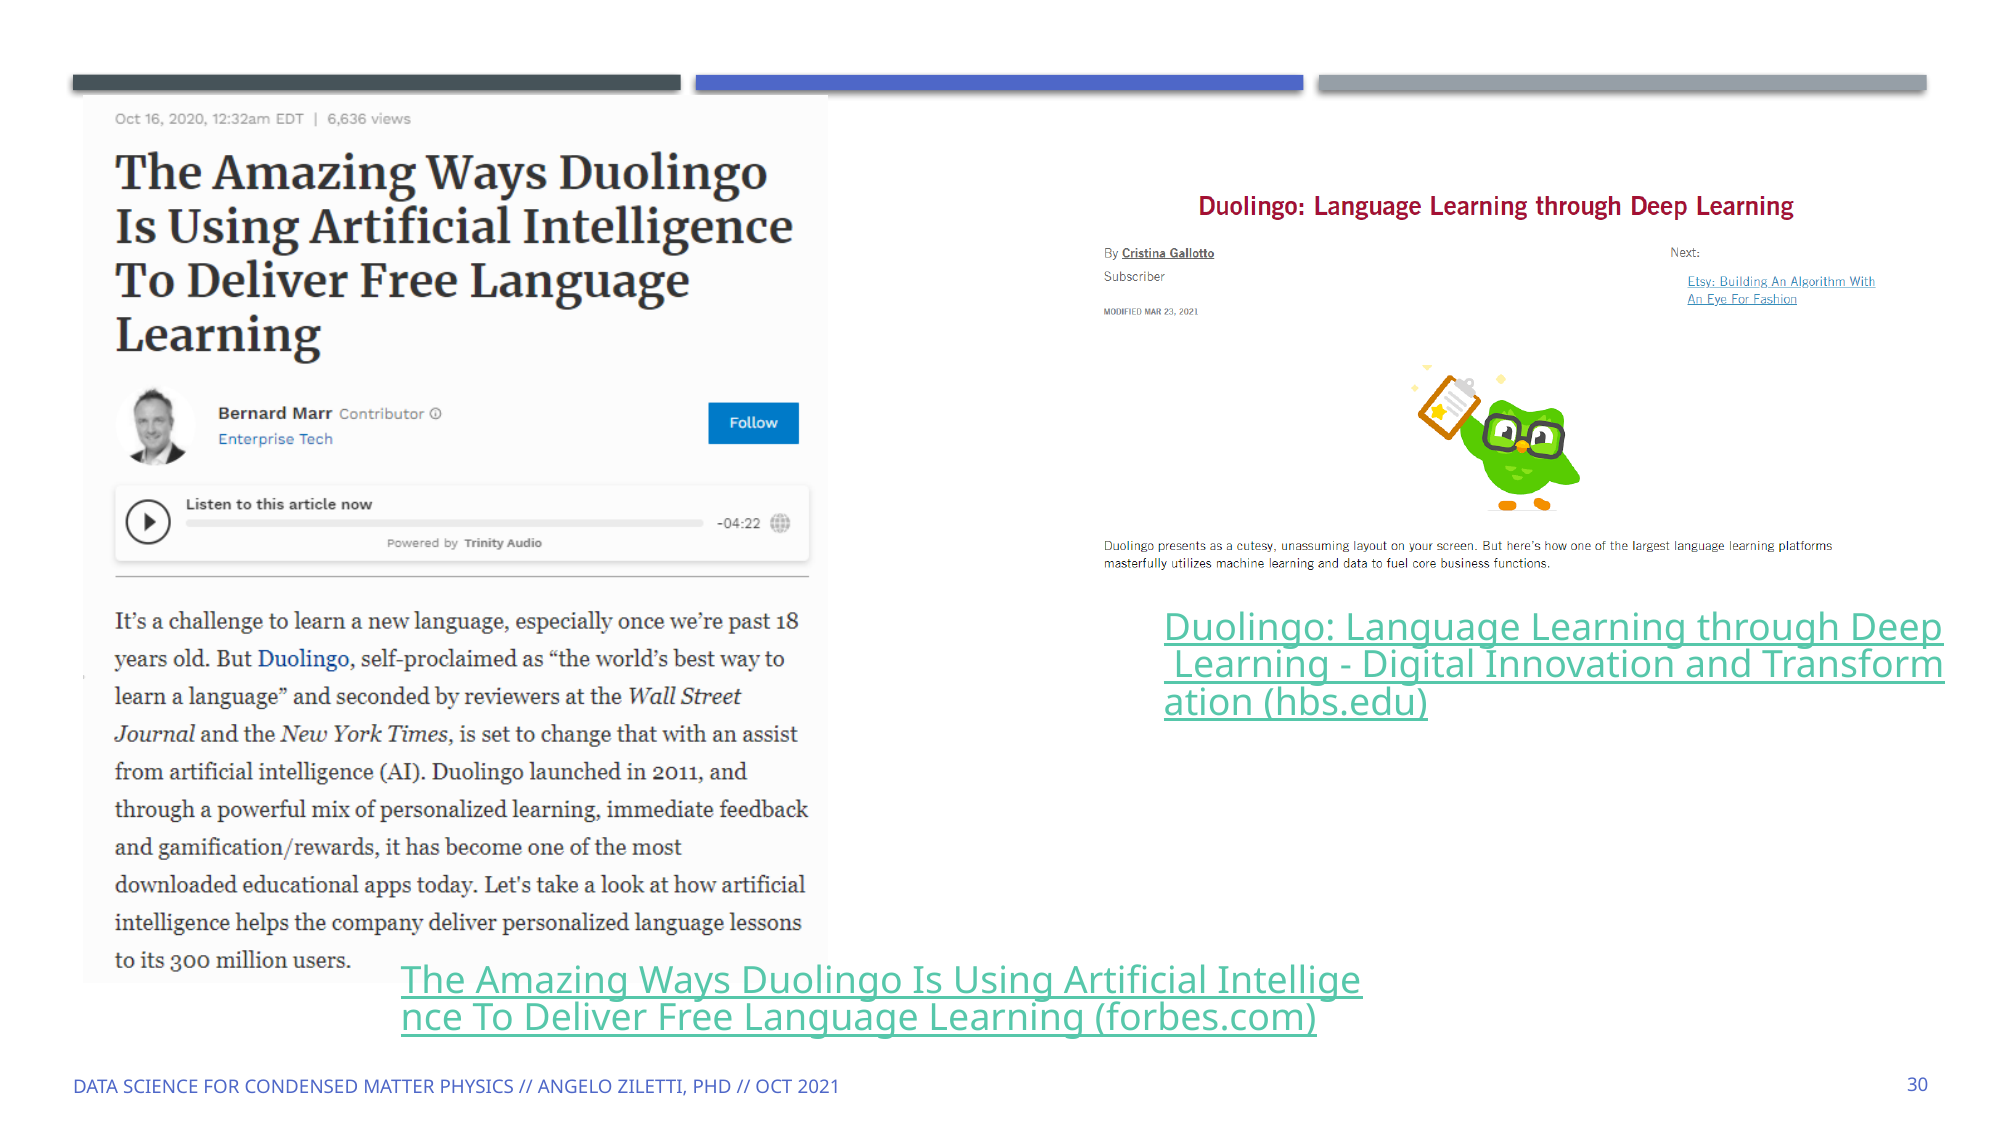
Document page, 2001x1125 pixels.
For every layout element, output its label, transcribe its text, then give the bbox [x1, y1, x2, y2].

slide_number 30 [1770, 1055, 1944, 1116]
footer Data Science for Condensed Matter Physics // Angelo Ziletti, PhD // Oct 2021 [58, 1055, 1177, 1116]
picture [83, 95, 829, 983]
text_box The Amazing Ways Duolingo Is Using Artificial Intelligence To Deliver Free Language Learning (forbes.com) [385, 948, 1386, 1015]
picture [1097, 167, 1888, 577]
text_box Duolingo: Language Learning through Deep Learning - Digital Innovation and Transformation (hbs.edu) [1148, 595, 1967, 662]
